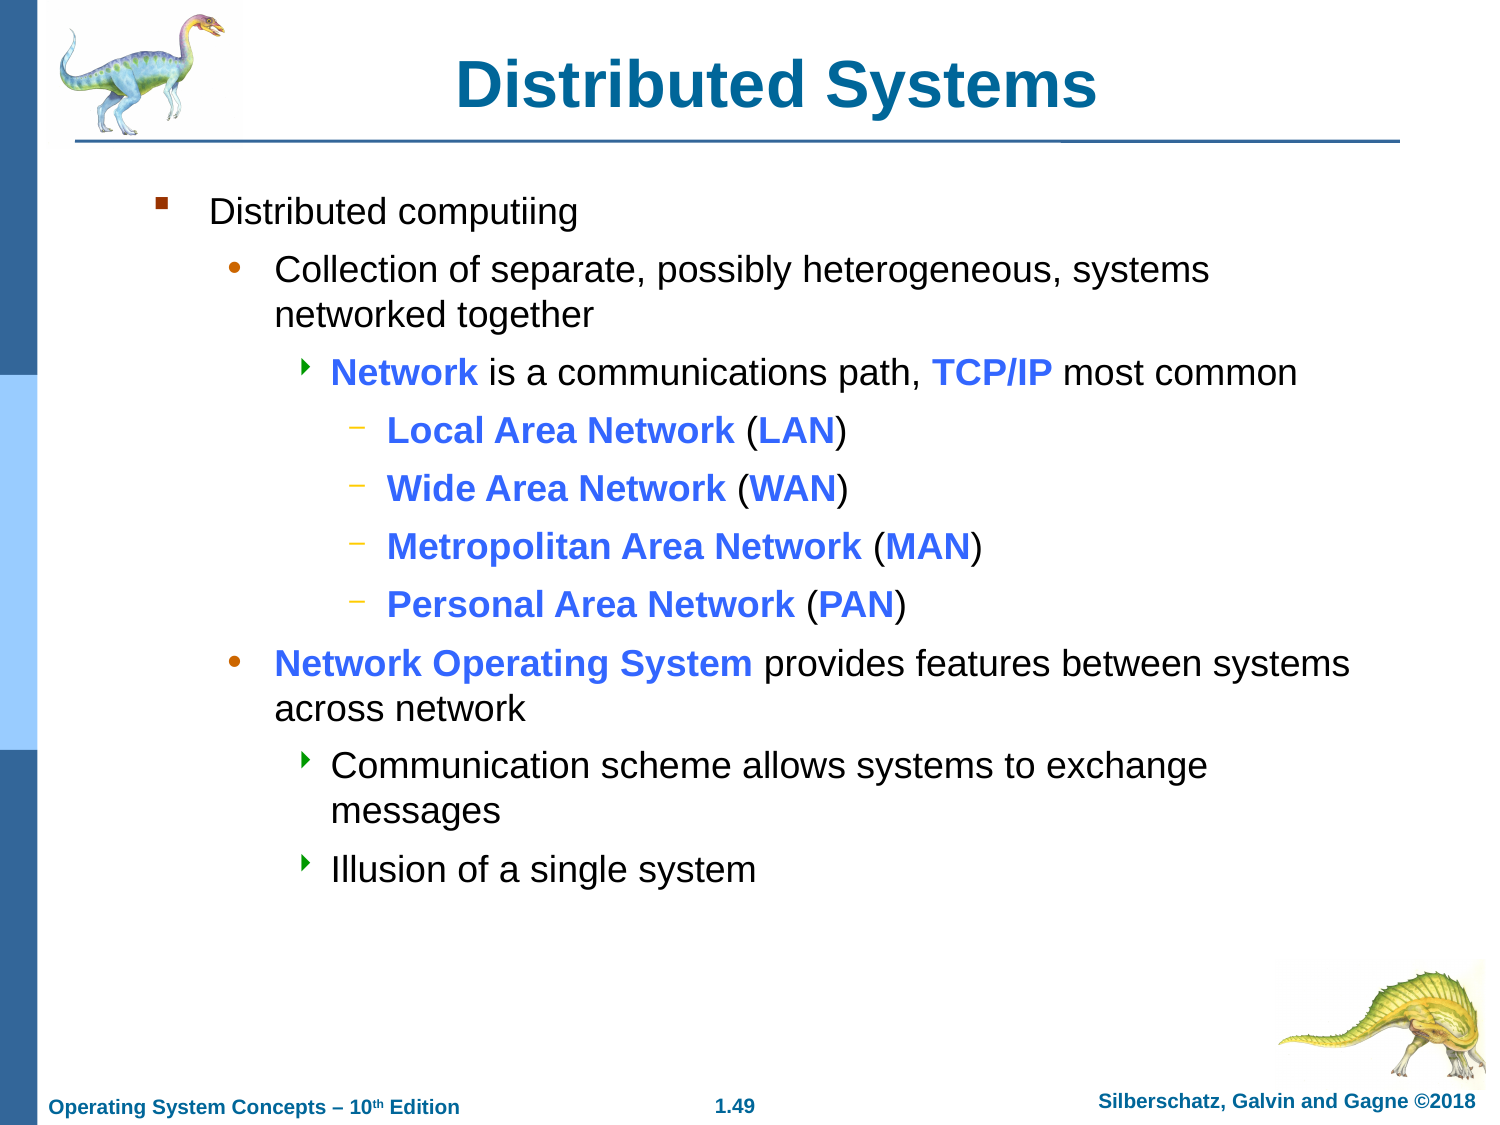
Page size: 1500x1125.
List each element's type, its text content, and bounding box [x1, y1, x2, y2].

picture [1275, 959, 1486, 1090]
list Distributed computiing Collection of separate, possibly heterogeneous, systems networked together Network is a communications path, TCP/IP most common Local Area Network (LAN) Wide Area Network (WAN) Metropolitan Area Network (MAN) Personal Area Network (PAN) Network Operating System provides features between systems across network Communication scheme allows systems to exchange messages Illusion of a single system [137, 179, 1393, 923]
title Distributed Systems [149, 34, 1406, 129]
picture [46, 0, 243, 149]
